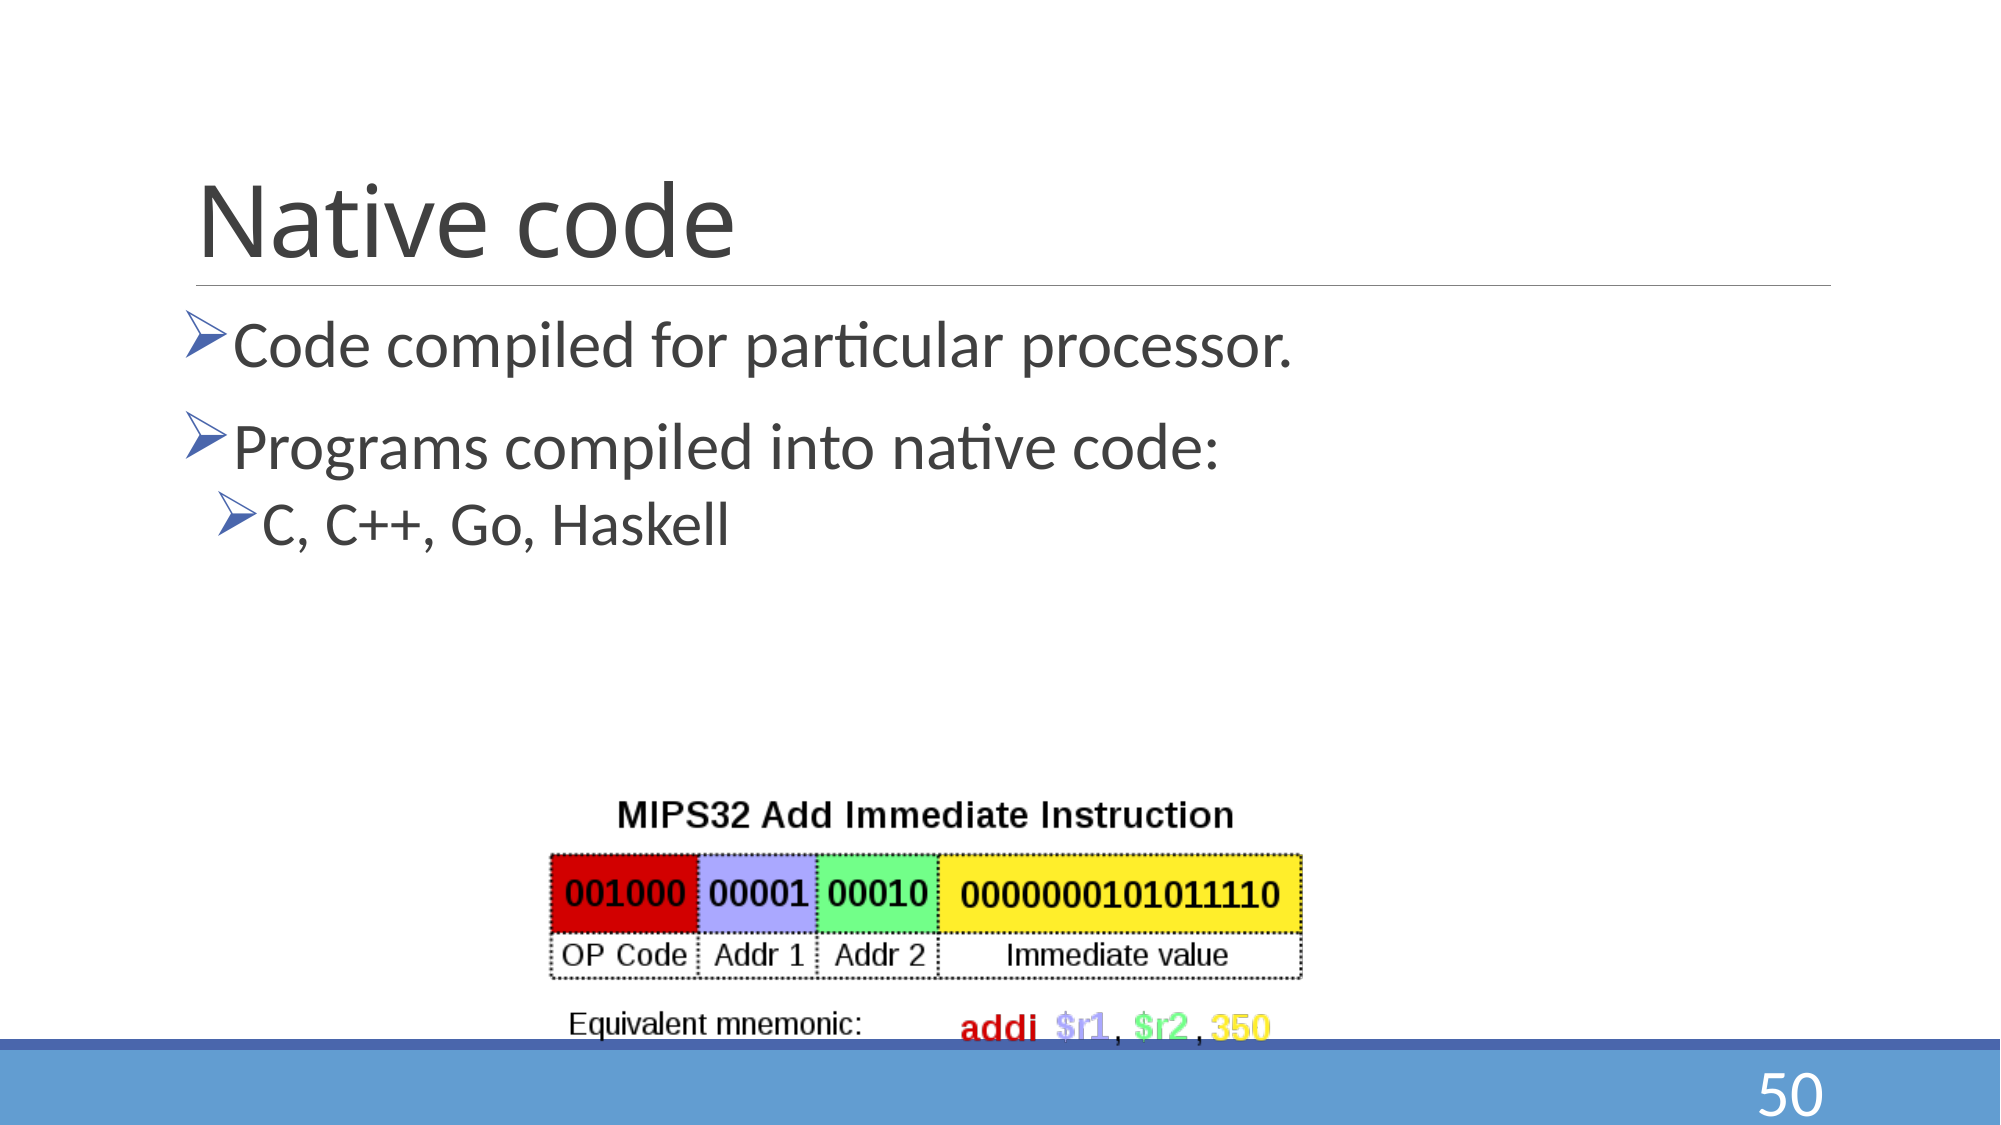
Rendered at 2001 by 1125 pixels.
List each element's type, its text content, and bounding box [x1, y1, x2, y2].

list Code compiled for particular processor. Programs compiled into native code: C, C++, Go, Haskell [180, 302, 1830, 963]
title Native code [180, 47, 1830, 285]
picture [534, 777, 1317, 1061]
slide_number 50 [1624, 1059, 1840, 1120]
